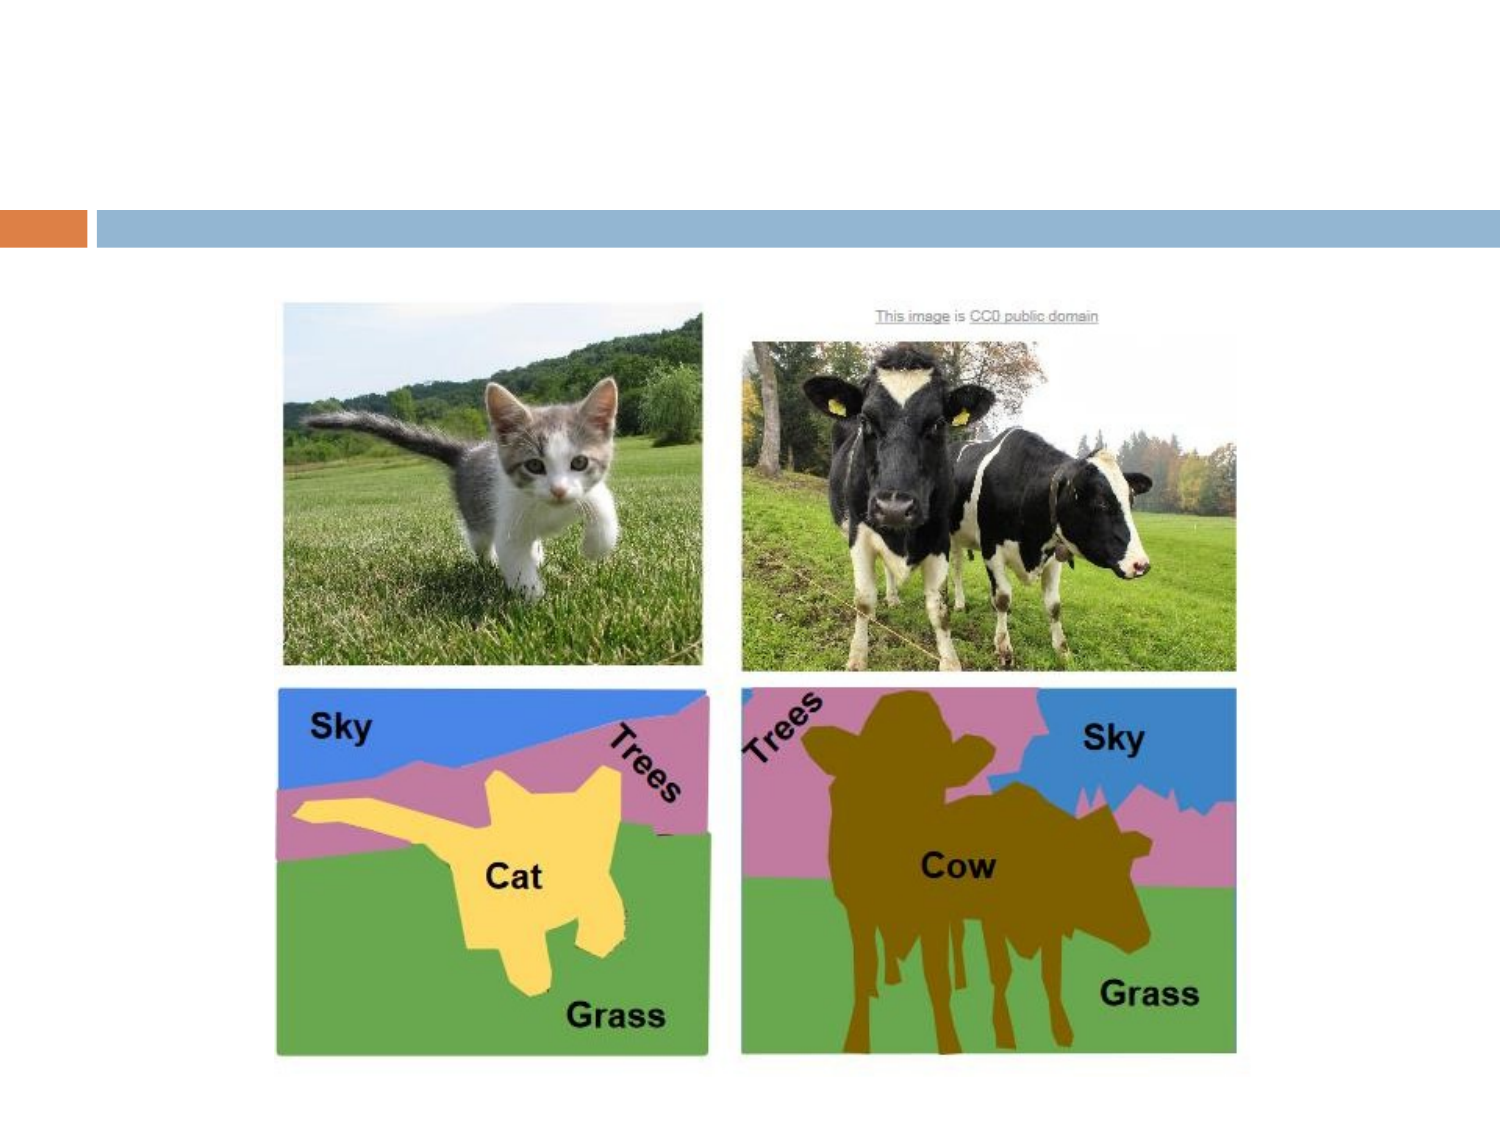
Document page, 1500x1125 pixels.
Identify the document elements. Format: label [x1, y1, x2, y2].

picture [273, 298, 1251, 1077]
